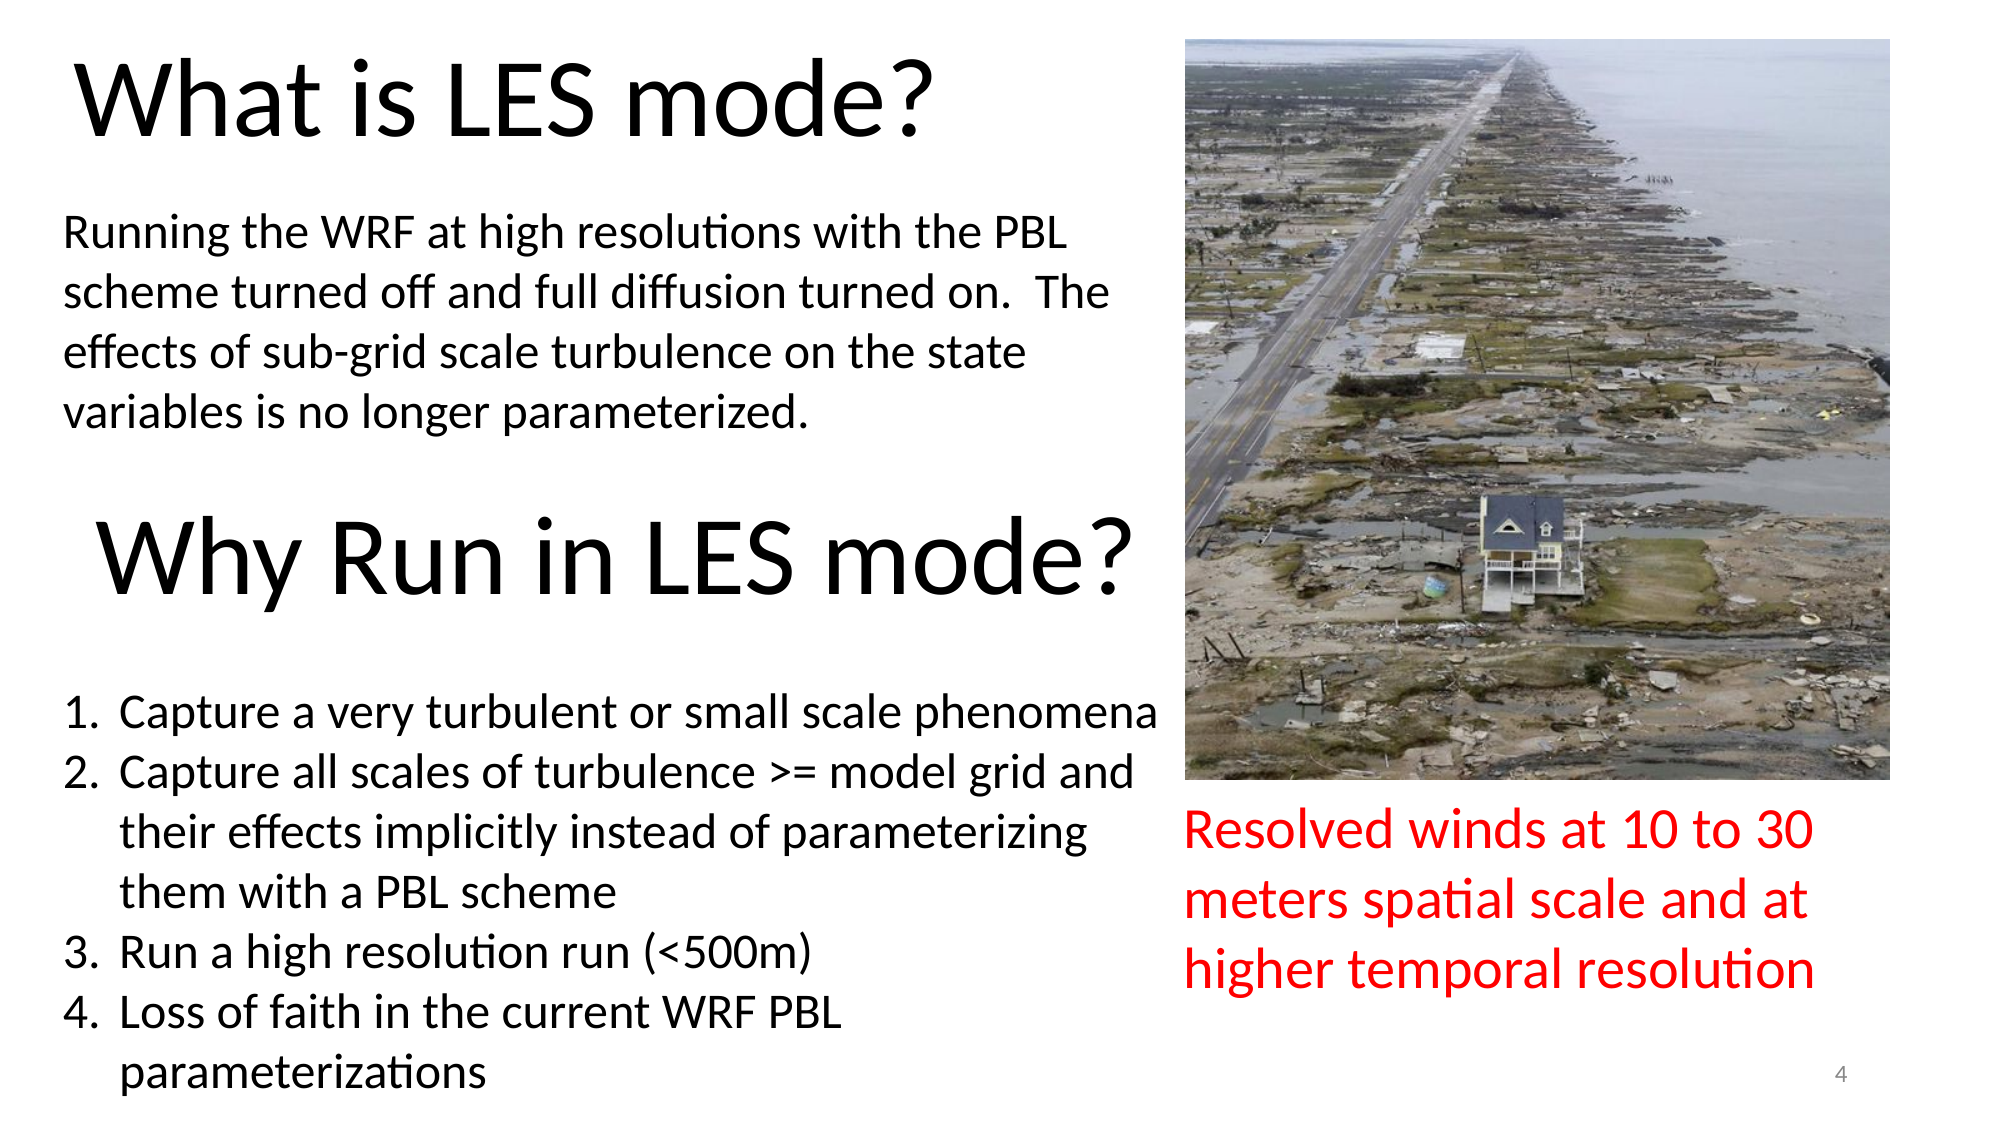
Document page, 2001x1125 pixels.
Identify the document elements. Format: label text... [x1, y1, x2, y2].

text_box Running the WRF at high resolutions with the PBL scheme turned off and full diffusion turned on. The effects of sub-grid scale turbulence on the state variables is no longer parameterized. [47, 190, 1138, 446]
slide_number ‹#› [1412, 1042, 1863, 1103]
text_box Resolved winds at 10 to 30 meters spatial scale and at higher temporal resolution [1168, 783, 1944, 1008]
picture [1185, 39, 1891, 780]
text_box Why Run in LES mode? [47, 474, 1180, 625]
text_box What is LES mode? [18, 16, 994, 167]
text_box Capture a very turbulent or small scale phenomena Capture all scales of turbulence >= model grid and their effects implicitly instead of parameterizing them with a PBL scheme Run a high resolution run (<500m) Loss of faith in the current WRF PBL parameterizations [47, 670, 1207, 1125]
